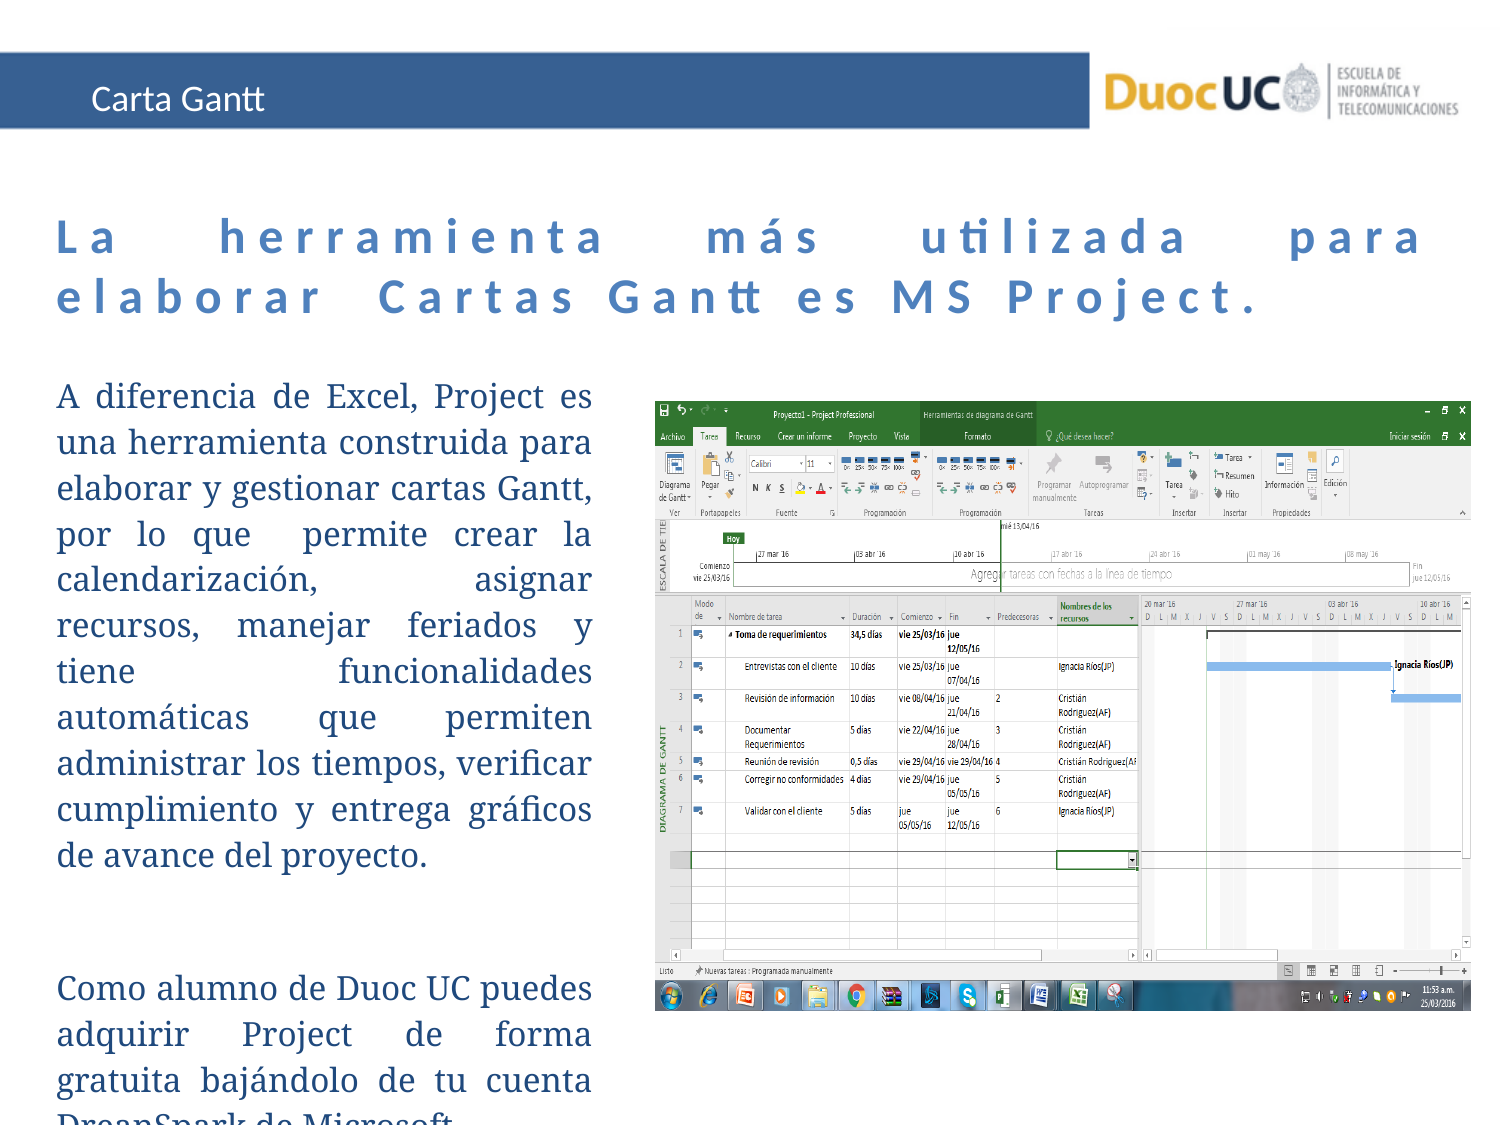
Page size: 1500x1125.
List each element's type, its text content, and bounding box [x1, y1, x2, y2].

text_box A diferencia de Excel, Project es una herramienta construida para elaborar y gestionar cartas Gantt, por lo que permite crear la calendarización, asignar recursos, manejar feriados y tiene funcionalidades automáticas que permiten administrar los tiempos, verificar cumplimiento y entrega gráficos de avance del proyecto. Como alumno de Duoc UC puedes adquirir Project de forma gratuita bajándolo de tu cuenta DreanSpark de Microsoft. [41, 361, 609, 1125]
picture [0, 0, 1500, 1125]
text_box Carta Gantt [76, 66, 827, 127]
text_box La herramienta más utilizada para elaborar Cartas Gantt es MS Project. [41, 196, 1447, 331]
